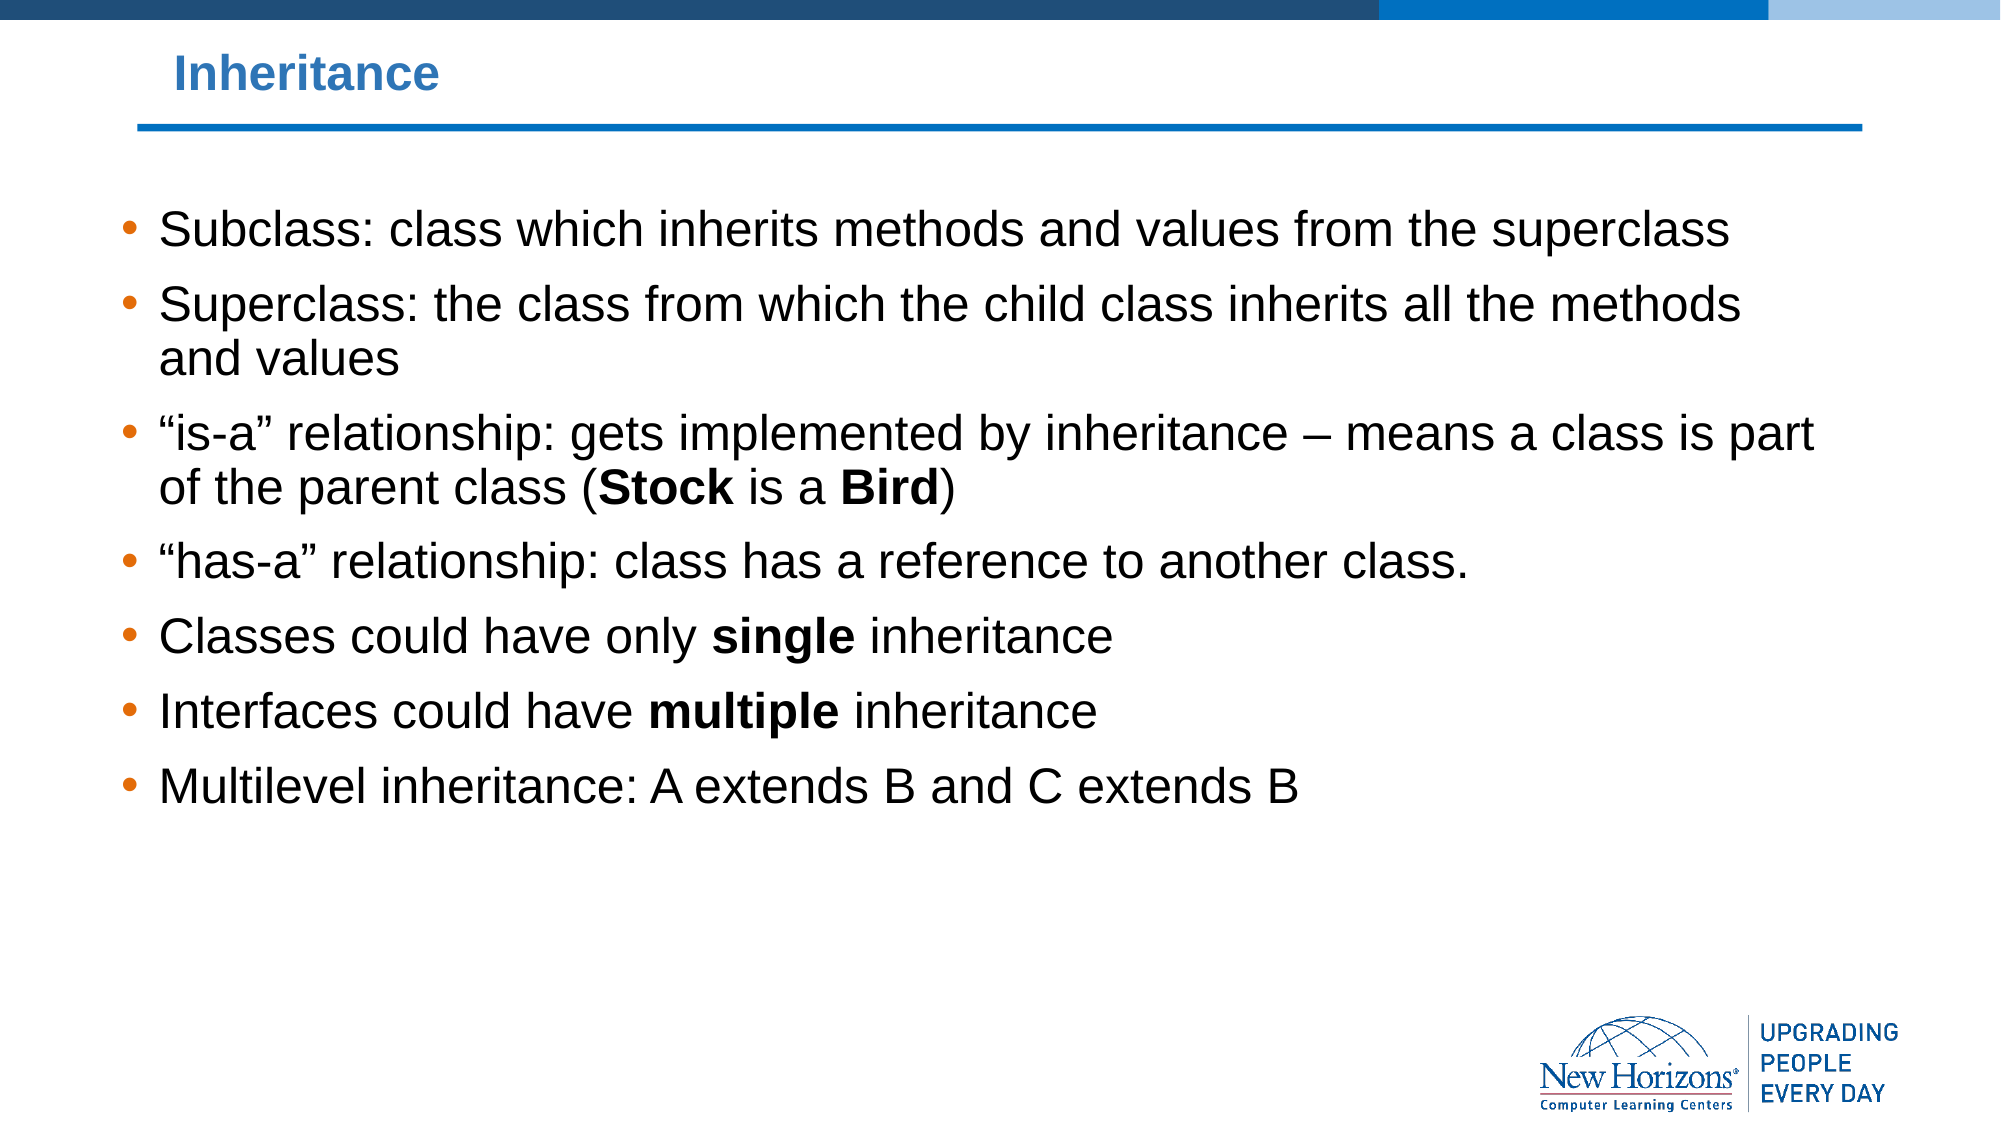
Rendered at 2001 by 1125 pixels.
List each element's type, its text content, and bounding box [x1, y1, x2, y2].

picture [1537, 1010, 1904, 1114]
title Inheritance [158, 18, 737, 130]
list Subclass: class which inherits methods and values from the superclass Superclass: the class from which the child class inherits all the methods and values “is-a” relationship: gets implemented by inheritance – means a class is part of the parent class (Stock is a Bird) “has-a” relationship: class has a reference to another class. Classes could have only single inheritance Interfaces could have multiple inheritance Multilevel inheritance: A extends B and C extends B [106, 195, 1833, 1020]
